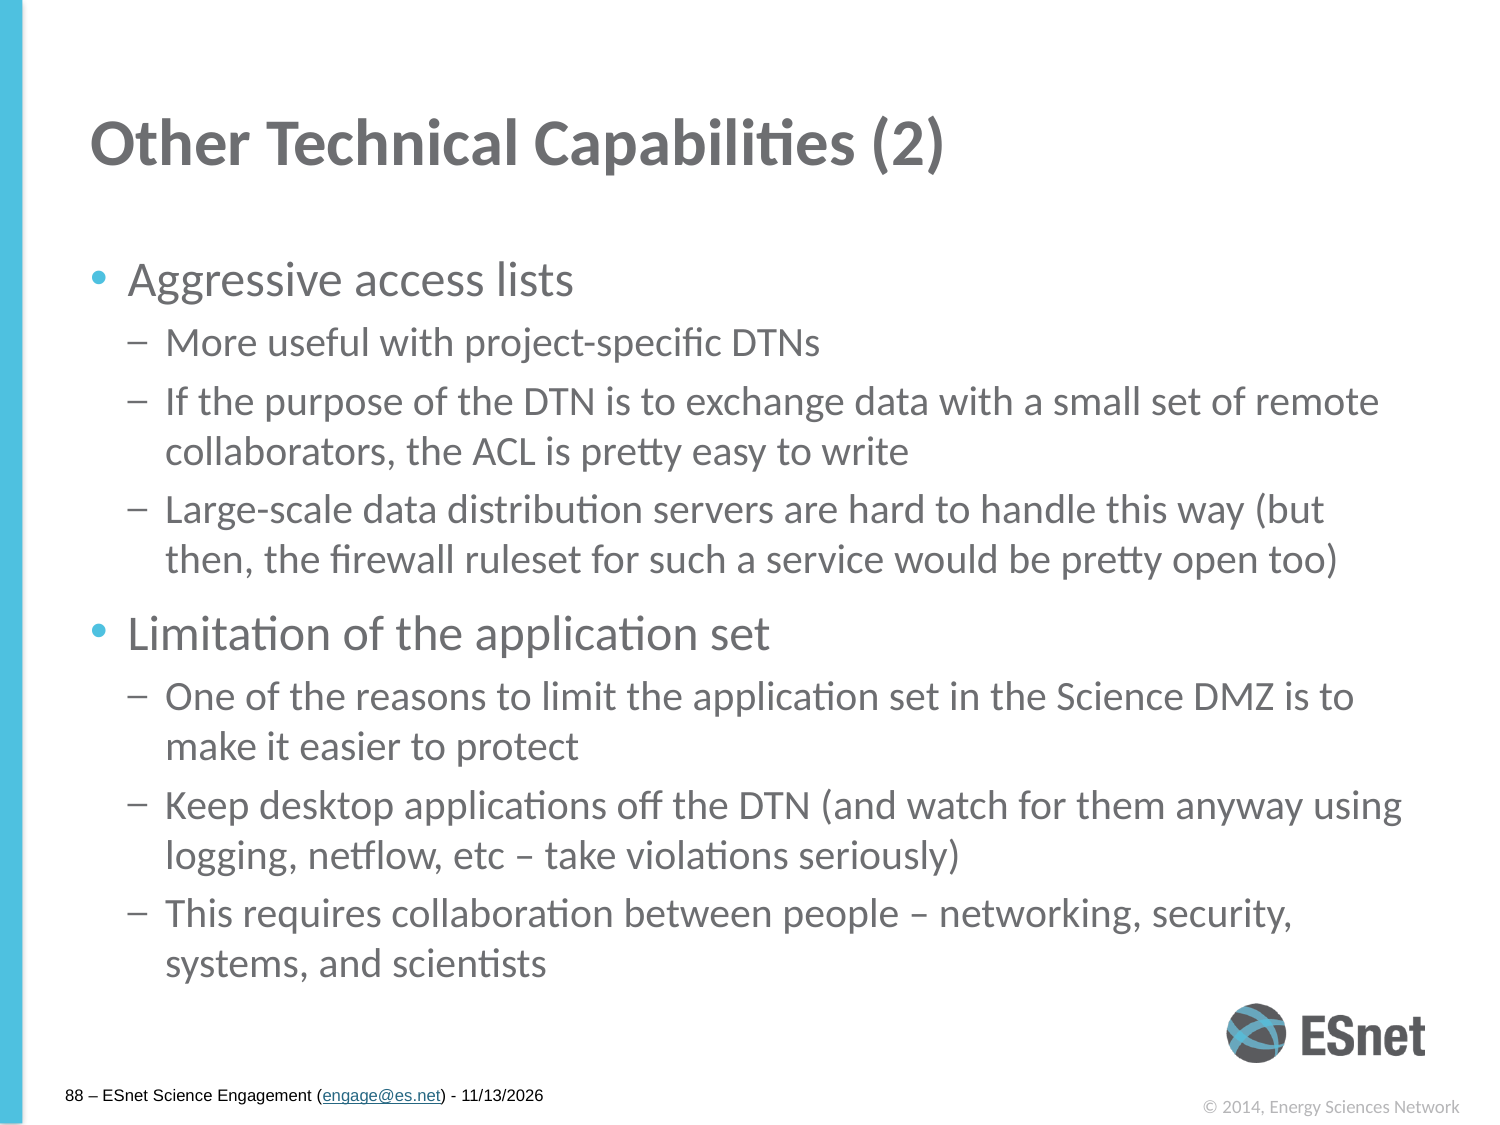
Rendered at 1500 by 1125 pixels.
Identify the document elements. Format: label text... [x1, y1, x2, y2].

title Other Technical Capabilities (2) [75, 45, 1425, 233]
list Aggressive access lists More useful with project-specific DTNs If the purpose of the DTN is to exchange data with a small set of remote collaborators, the ACL is pretty easy to write Large-scale data distribution servers are hard to handle this way (but then, the firewall ruleset for such a service would be pretty open too) Limitation of the application set One of the reasons to limit the application set in the Science DMZ is to make it easier to protect Keep desktop applications off the DTN (and watch for them anyway using logging, netflow, etc – take violations seriously) This requires collaboration between people – networking, security, systems, and scientists [75, 239, 1425, 1041]
picture [1226, 1041, 1425, 1063]
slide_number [50, 1080, 582, 1110]
text_box © 2014, Energy Sciences Network [1187, 1095, 1500, 1125]
